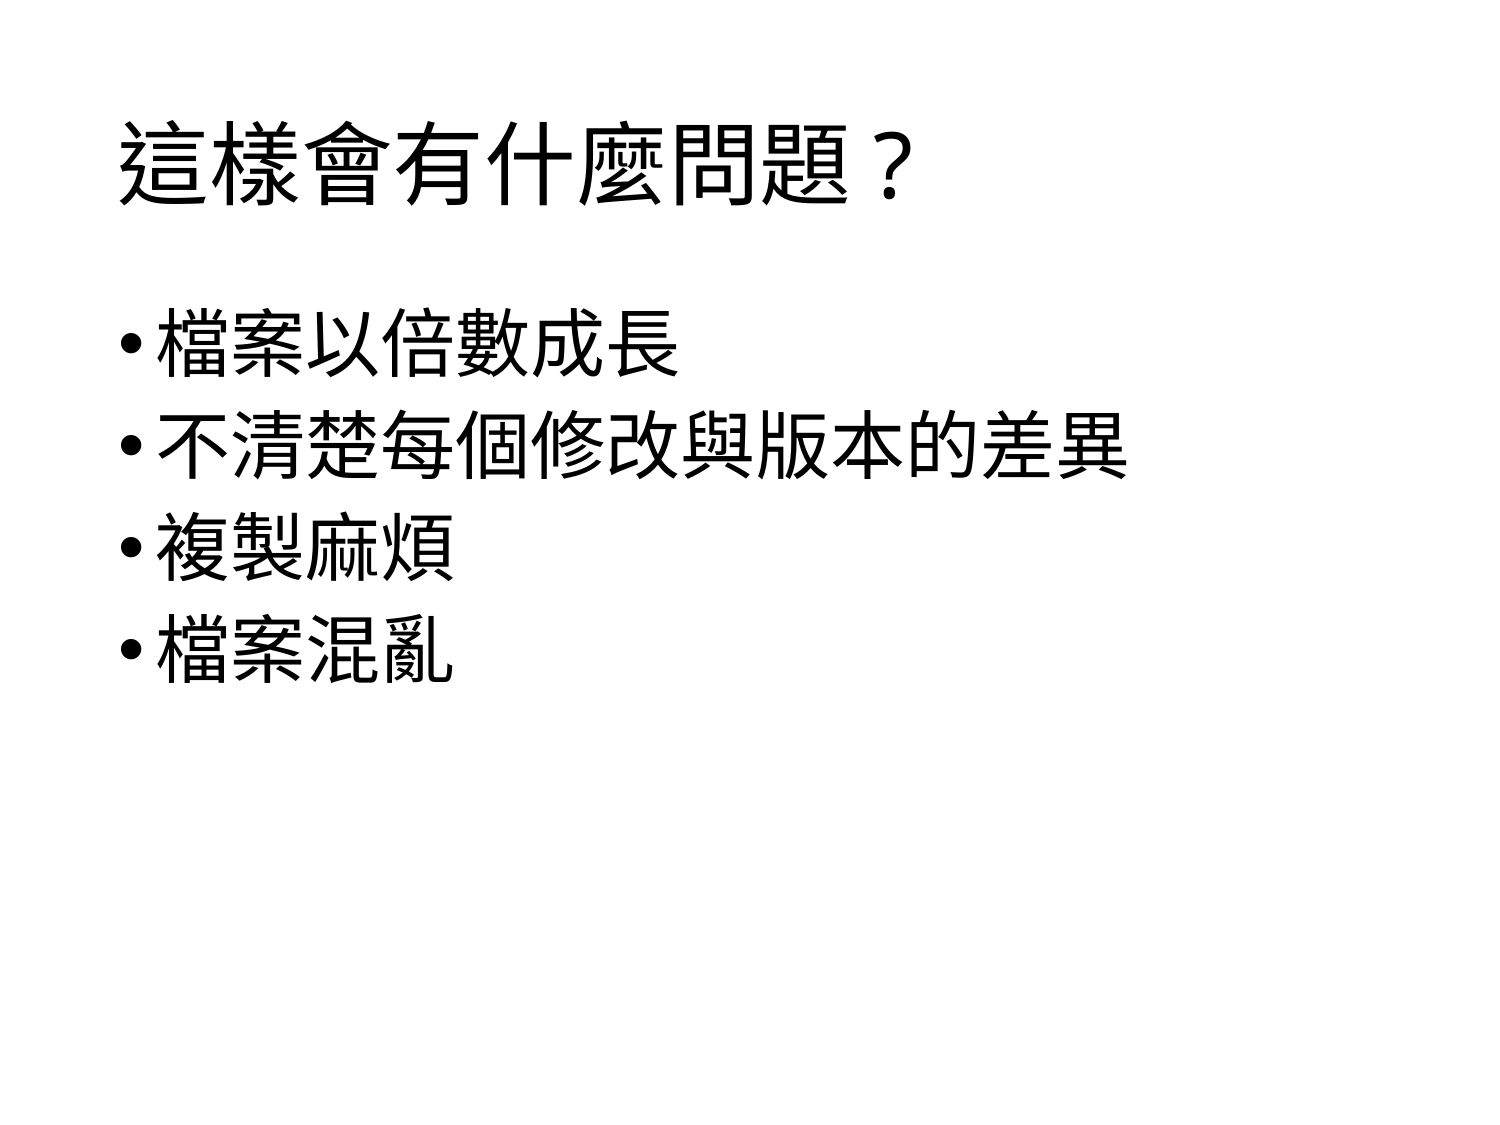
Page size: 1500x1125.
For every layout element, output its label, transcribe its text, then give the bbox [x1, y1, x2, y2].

text_box 這樣會有什麼問題? [103, 59, 1397, 277]
text_box 檔案以倍數成長 不清楚每個修改與版本的差異 複製麻煩 檔案混亂 [103, 299, 1397, 1013]
